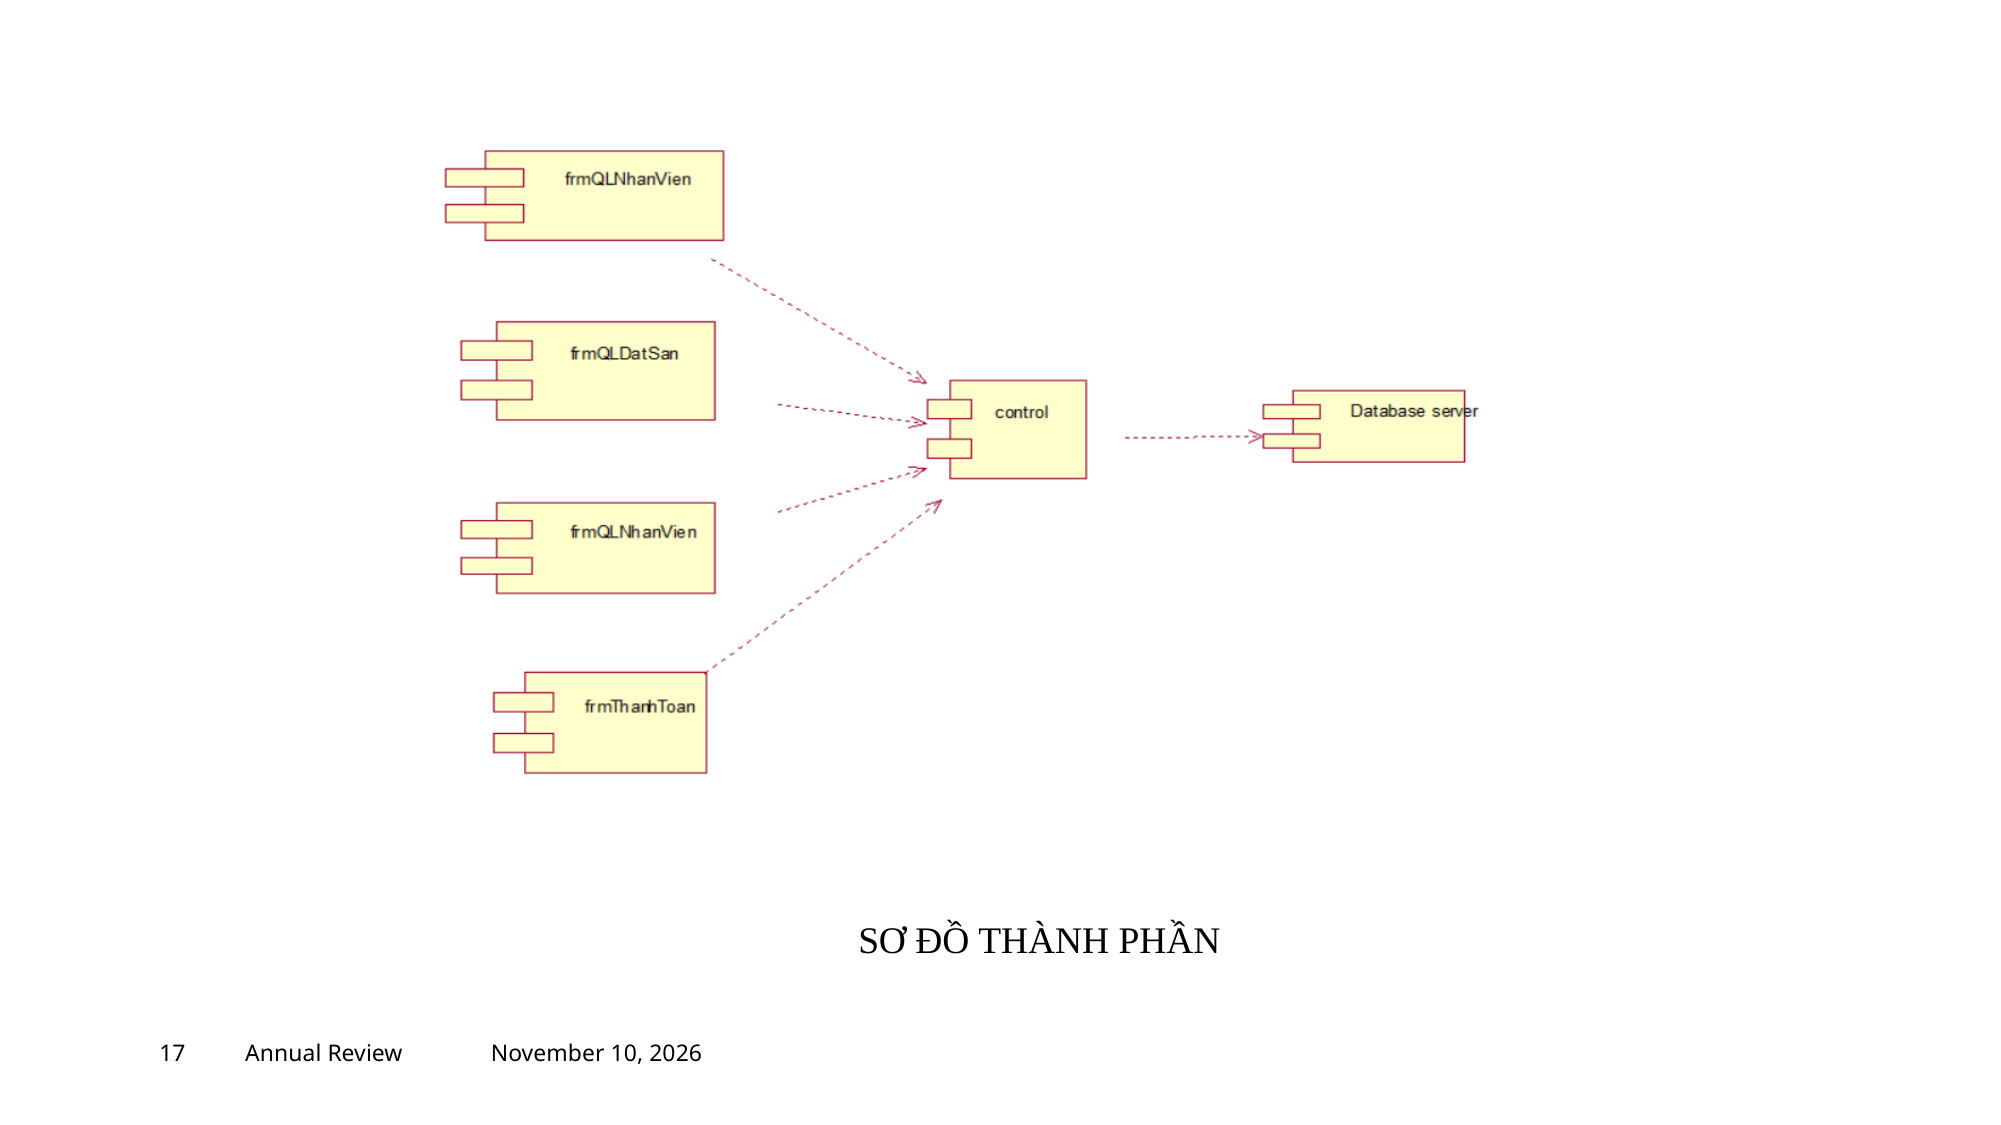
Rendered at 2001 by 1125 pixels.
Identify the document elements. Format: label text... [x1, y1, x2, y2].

slide_number 17 [159, 1038, 246, 1080]
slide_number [491, 1038, 707, 1080]
picture [311, 90, 1583, 841]
footer Annual Review [246, 1038, 491, 1080]
text_box SƠ ĐỒ THÀNH PHẦN [843, 909, 1844, 969]
